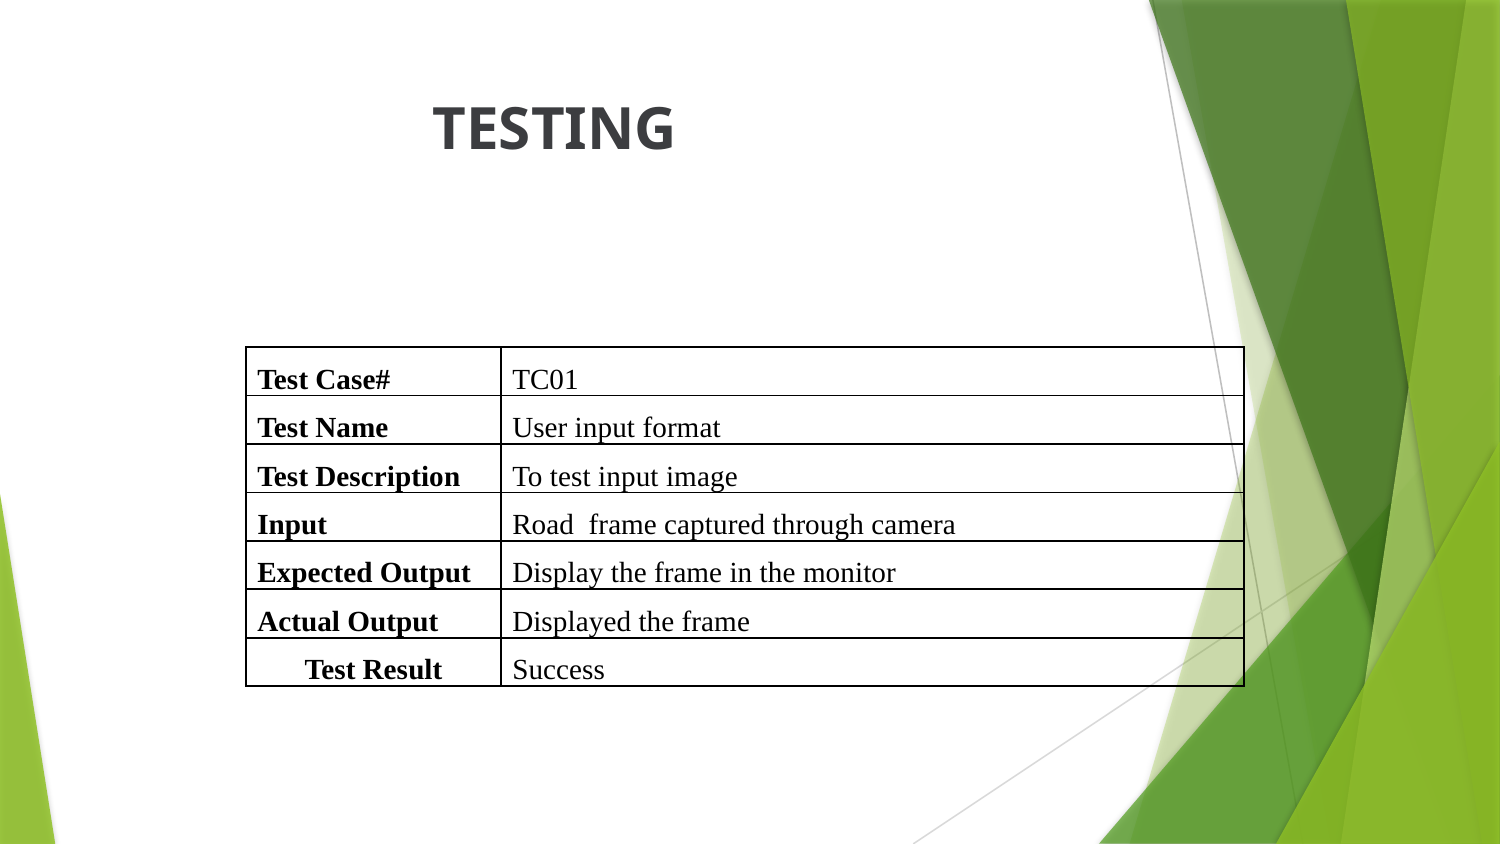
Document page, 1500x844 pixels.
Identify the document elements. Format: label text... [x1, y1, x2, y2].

table_cell Displayed the frame [502, 590, 1243, 637]
table_cell Test Name [247, 396, 500, 443]
text_box TESTING [421, 85, 1227, 232]
table_cell Success [502, 639, 1243, 685]
table_cell Test Result [247, 639, 500, 685]
table_cell Display the frame in the monitor [502, 542, 1243, 588]
table_cell Road frame captured through camera [502, 493, 1243, 540]
table_cell Input [247, 493, 500, 540]
table_cell Expected Output [247, 542, 500, 588]
table_cell User input format [502, 396, 1243, 443]
table_cell To test input image [502, 445, 1243, 492]
table_cell Test Description [247, 445, 500, 492]
table_header Test Case# [247, 348, 500, 395]
table_cell Actual Output [247, 590, 500, 637]
table_header TC01 [502, 348, 1243, 395]
